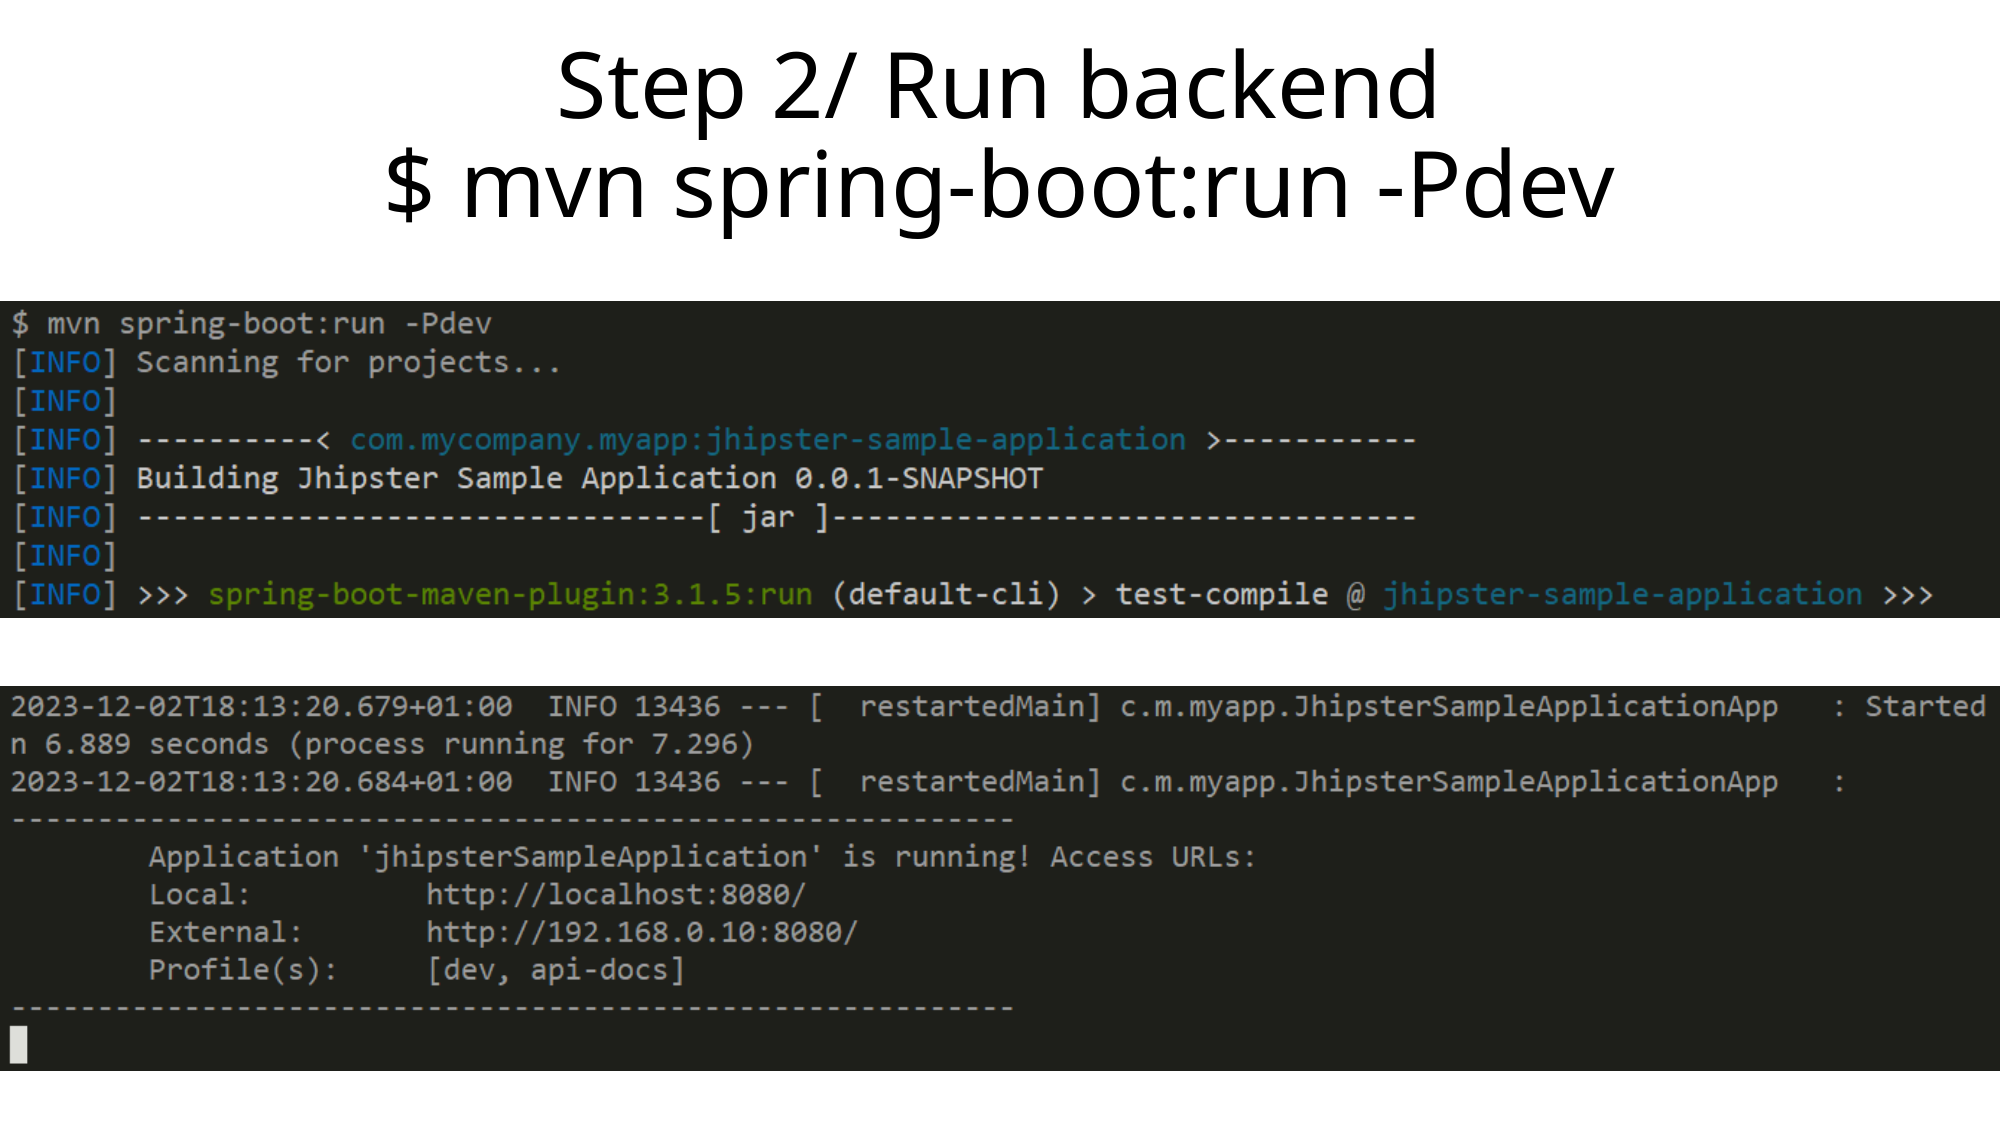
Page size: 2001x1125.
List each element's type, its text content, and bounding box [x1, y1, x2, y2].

picture [0, 301, 2000, 618]
picture [0, 686, 2000, 1071]
title Step 2/ Run backend $ mvn spring-boot:run -Pdev [137, 0, 1863, 278]
